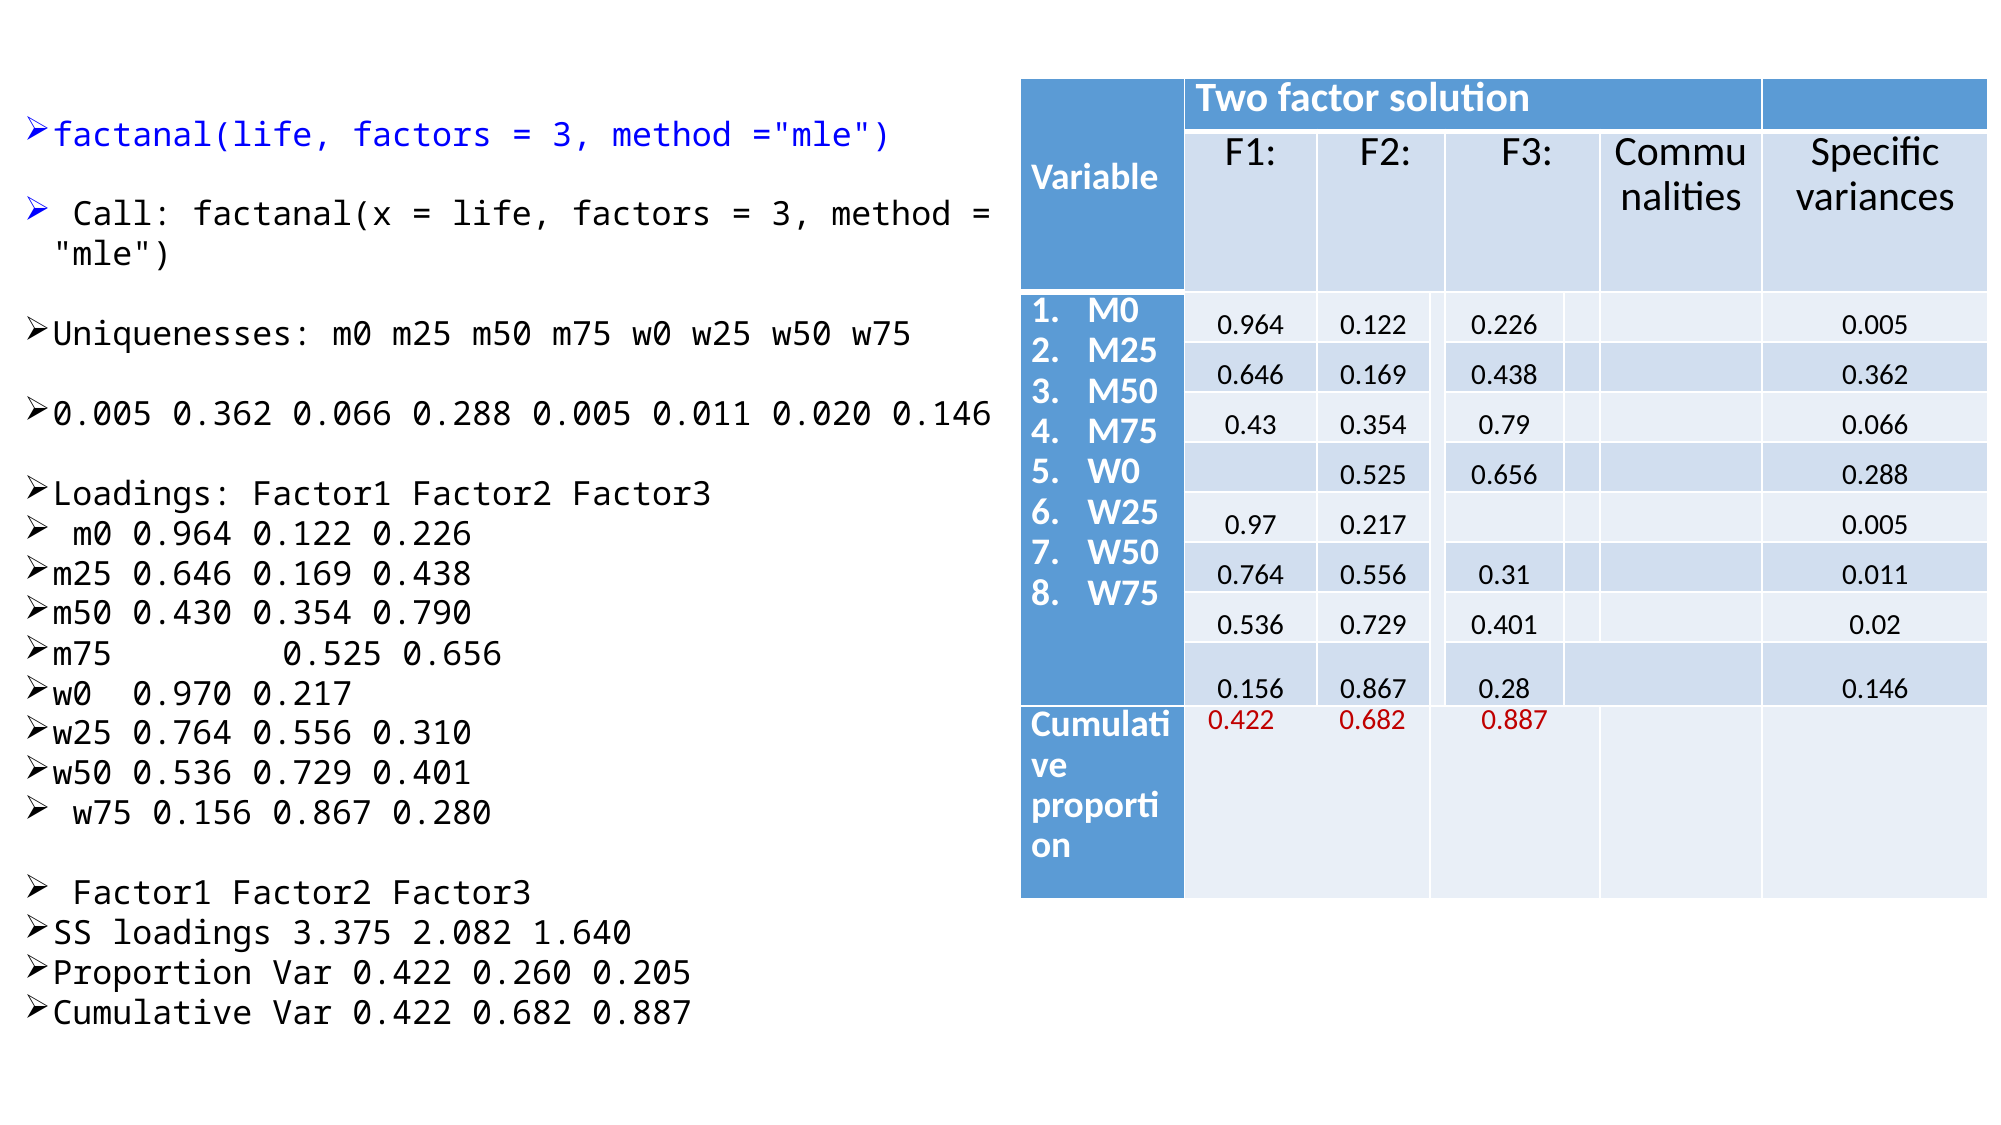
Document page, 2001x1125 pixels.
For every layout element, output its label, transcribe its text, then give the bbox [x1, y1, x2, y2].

text_box factanal(life, factors = 3, method ="mle") Call: factanal(x = life, factors = 3, method = "mle") Uniquenesses: m0 m25 m50 m75 w0 w25 w50 w75 0.005 0.362 0.066 0.288 0.005 0.011 0.020 0.146 Loadings: Factor1 Factor2 Factor3 m0 0.964 0.122 0.226 m25 0.646 0.169 0.438 m50 0.430 0.354 0.790 m75 0.525 0.656 w0 0.970 0.217 w25 0.764 0.556 0.310 w50 0.536 0.729 0.401 w75 0.156 0.867 0.280 Factor1 Factor2 Factor3 SS loadings 3.375 2.082 1.640 Proportion Var 0.422 0.260 0.205 Cumulative Var 0.422 0.682 0.887 [24, 112, 1036, 1031]
